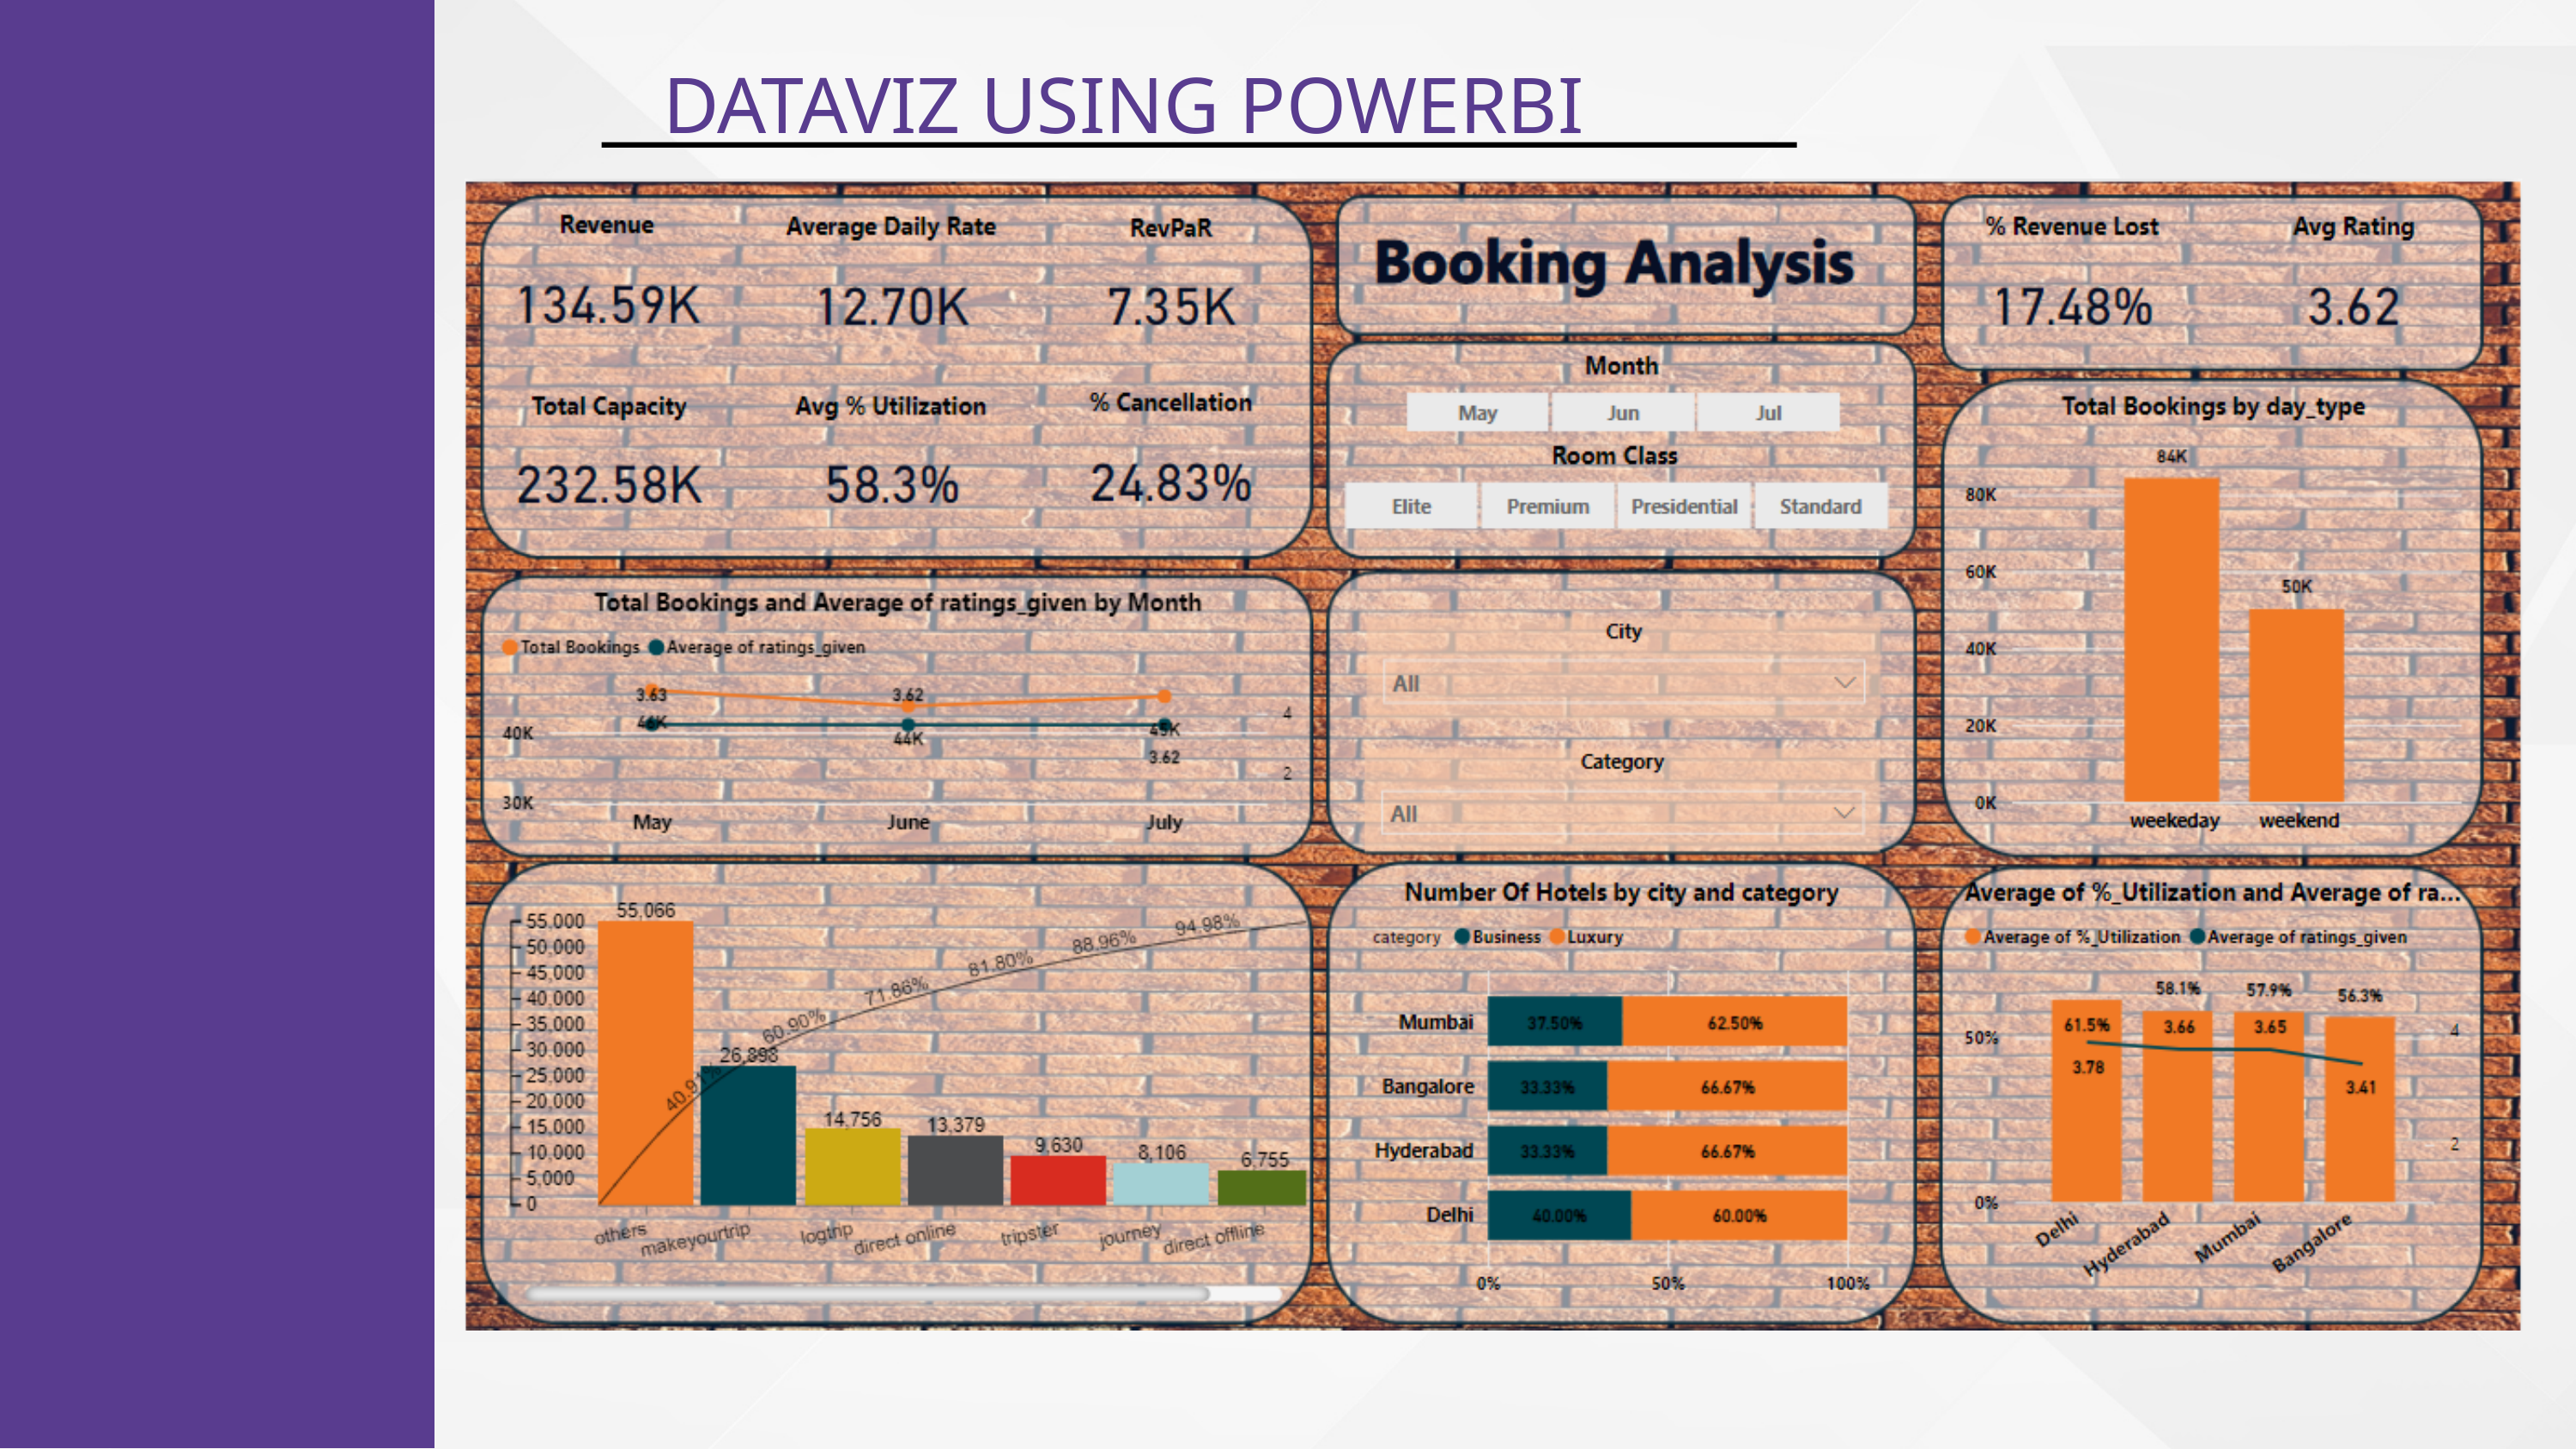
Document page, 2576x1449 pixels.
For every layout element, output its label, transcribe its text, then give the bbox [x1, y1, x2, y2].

text_box DATAVIZ USING POWERBI [663, 40, 2252, 149]
text_box [436, 0, 2576, 1449]
text_box [465, 179, 2523, 1331]
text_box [0, 0, 435, 1449]
